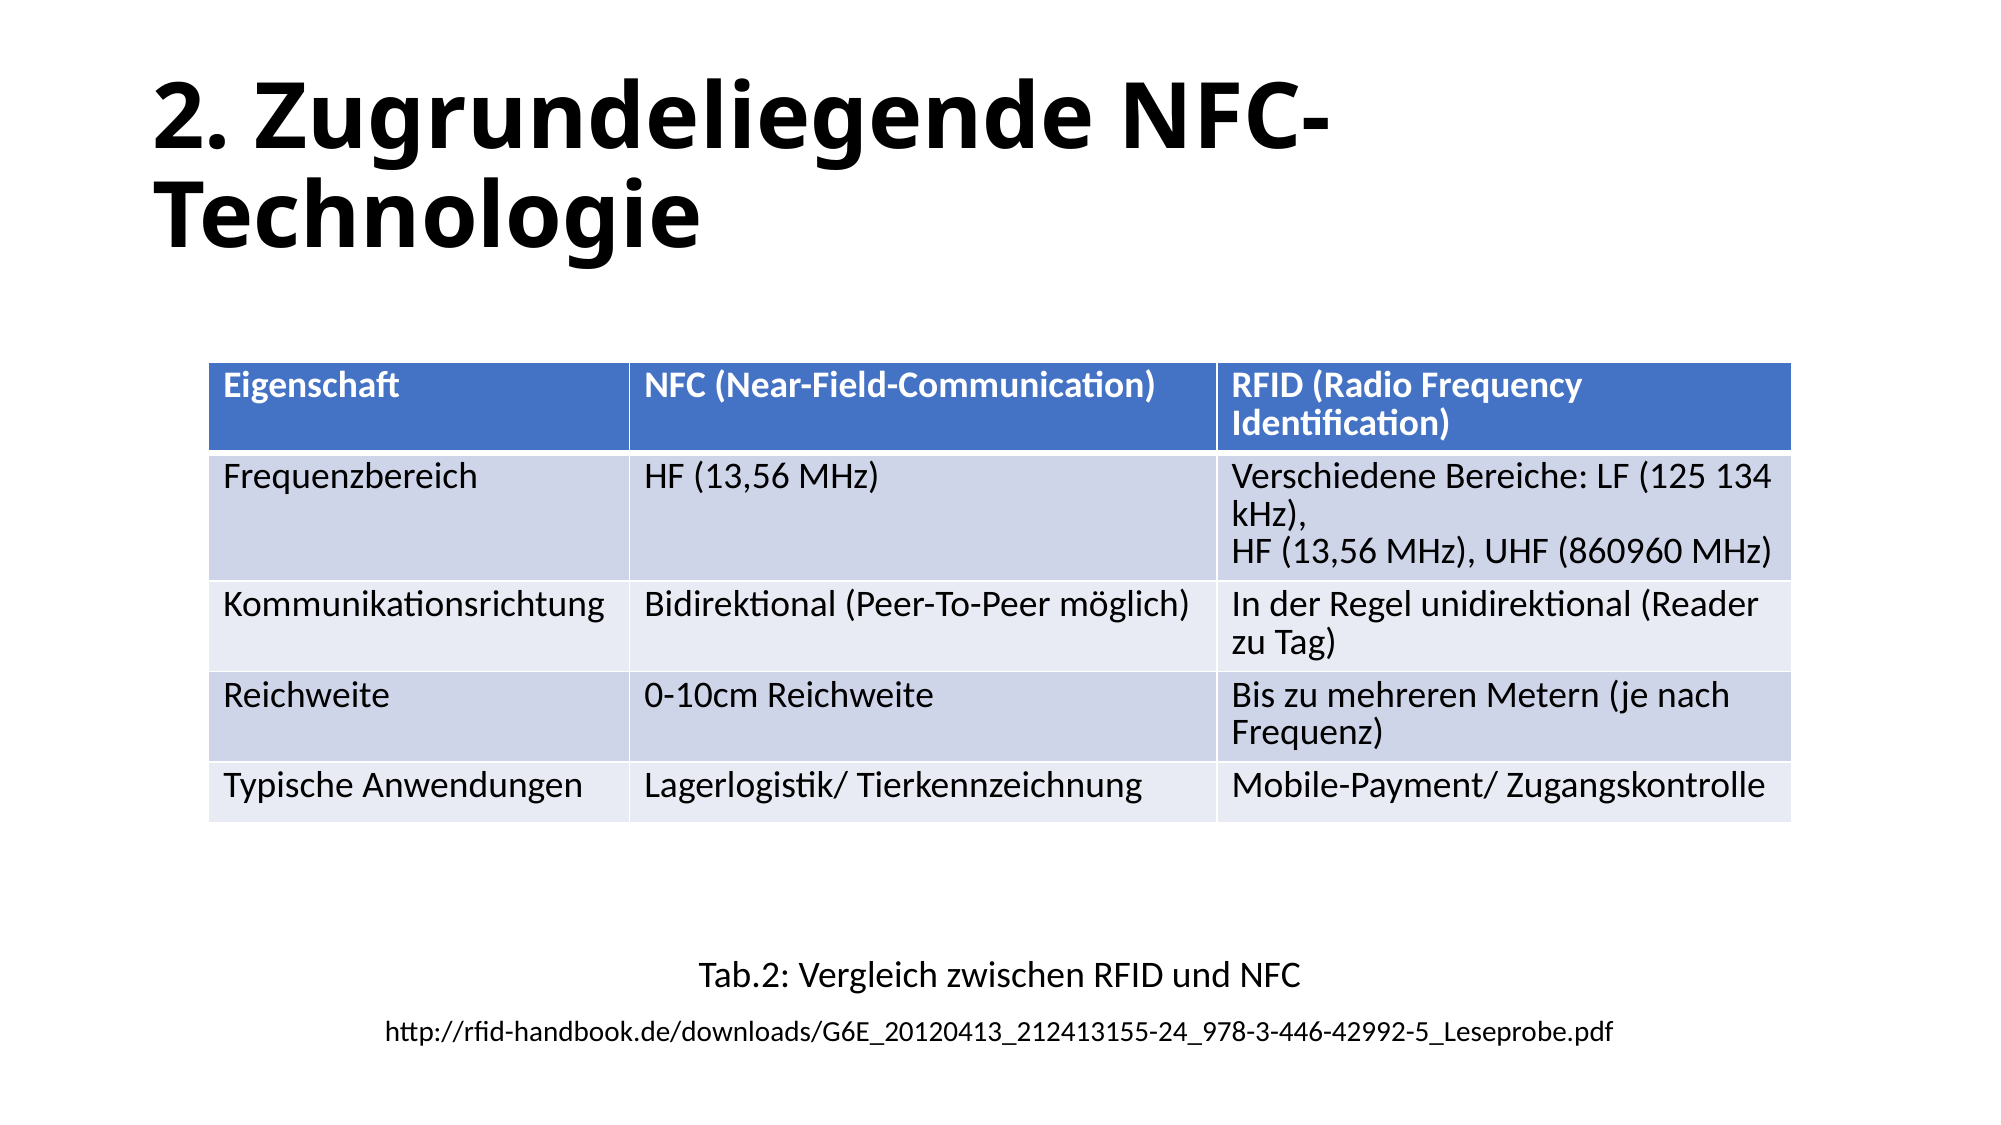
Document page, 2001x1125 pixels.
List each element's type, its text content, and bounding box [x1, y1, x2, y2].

table_cell Kommunikationsrichtung [209, 582, 629, 671]
table_cell Reichweite [209, 672, 629, 761]
table_cell Lagerlogistik/ Tierkennzeichnung [630, 763, 1216, 822]
table_cell Bidirektional (Peer-To-Peer möglich) [630, 582, 1216, 671]
table_header NFC (Near-Field-Communication) [630, 363, 1216, 450]
table_header RFID (Radio Frequency Identification) [1218, 363, 1791, 450]
table_header Eigenschaft [209, 363, 629, 450]
text_box http://rfid-handbook.de/downloads/G6E_20120413_212413155-24_978-3-446-42992-5_Leseprobe.pdf [208, 1004, 1792, 1055]
text_box Tab.2: Vergleich zwischen RFID und NFC [683, 942, 1317, 1003]
table_cell Verschiedene Bereiche: LF (125 134 kHz), HF (13,56 MHz), UHF (860960 MHz) [1218, 456, 1791, 580]
table_cell 0-10cm Reichweite [630, 672, 1216, 761]
table_cell HF (13,56 MHz) [630, 456, 1216, 580]
table_cell In der Regel unidirektional (Reader zu Tag) [1218, 582, 1791, 671]
title 2. Zugrundeliegende NFC-Technologie [137, 59, 1863, 278]
table_cell Frequenzbereich [209, 456, 629, 580]
table_cell Mobile-Payment/ Zugangskontrolle [1218, 763, 1791, 822]
table_cell Typische Anwendungen [209, 763, 629, 822]
table_cell Bis zu mehreren Metern (je nach Frequenz) [1218, 672, 1791, 761]
